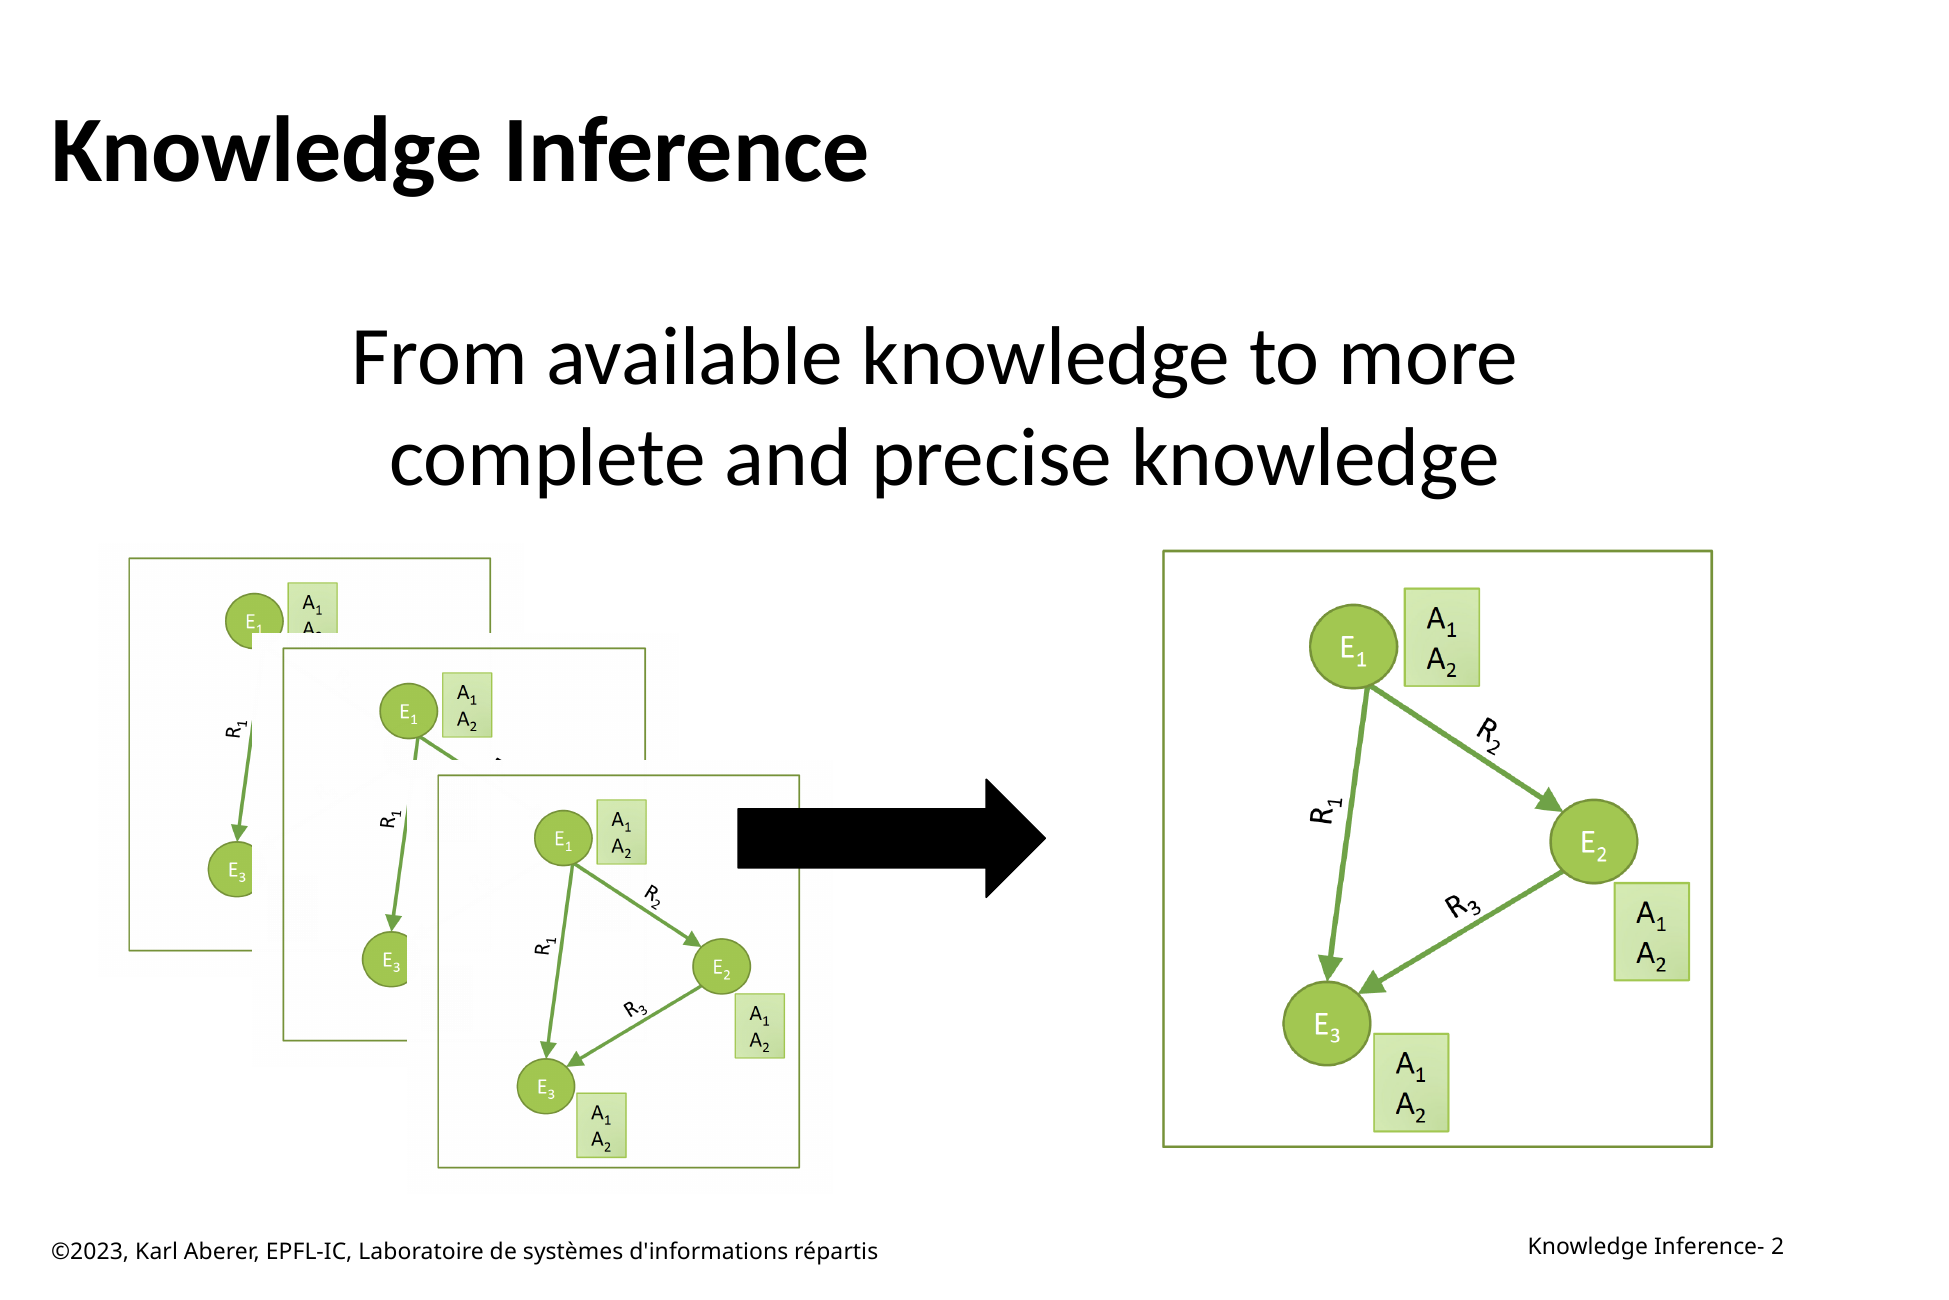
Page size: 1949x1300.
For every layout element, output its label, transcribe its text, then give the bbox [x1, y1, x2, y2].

text_box [836, 779, 1046, 898]
picture [98, 543, 833, 1194]
footer ©2023, Karl Aberer, EPFL-IC, Laboratoire de systèmes d'informations répartis [32, 1227, 1284, 1271]
picture [1115, 527, 1763, 1187]
text_box From available knowledge to more complete and precise knowledge [336, 294, 1554, 509]
title Knowledge Inference [32, 57, 1803, 232]
